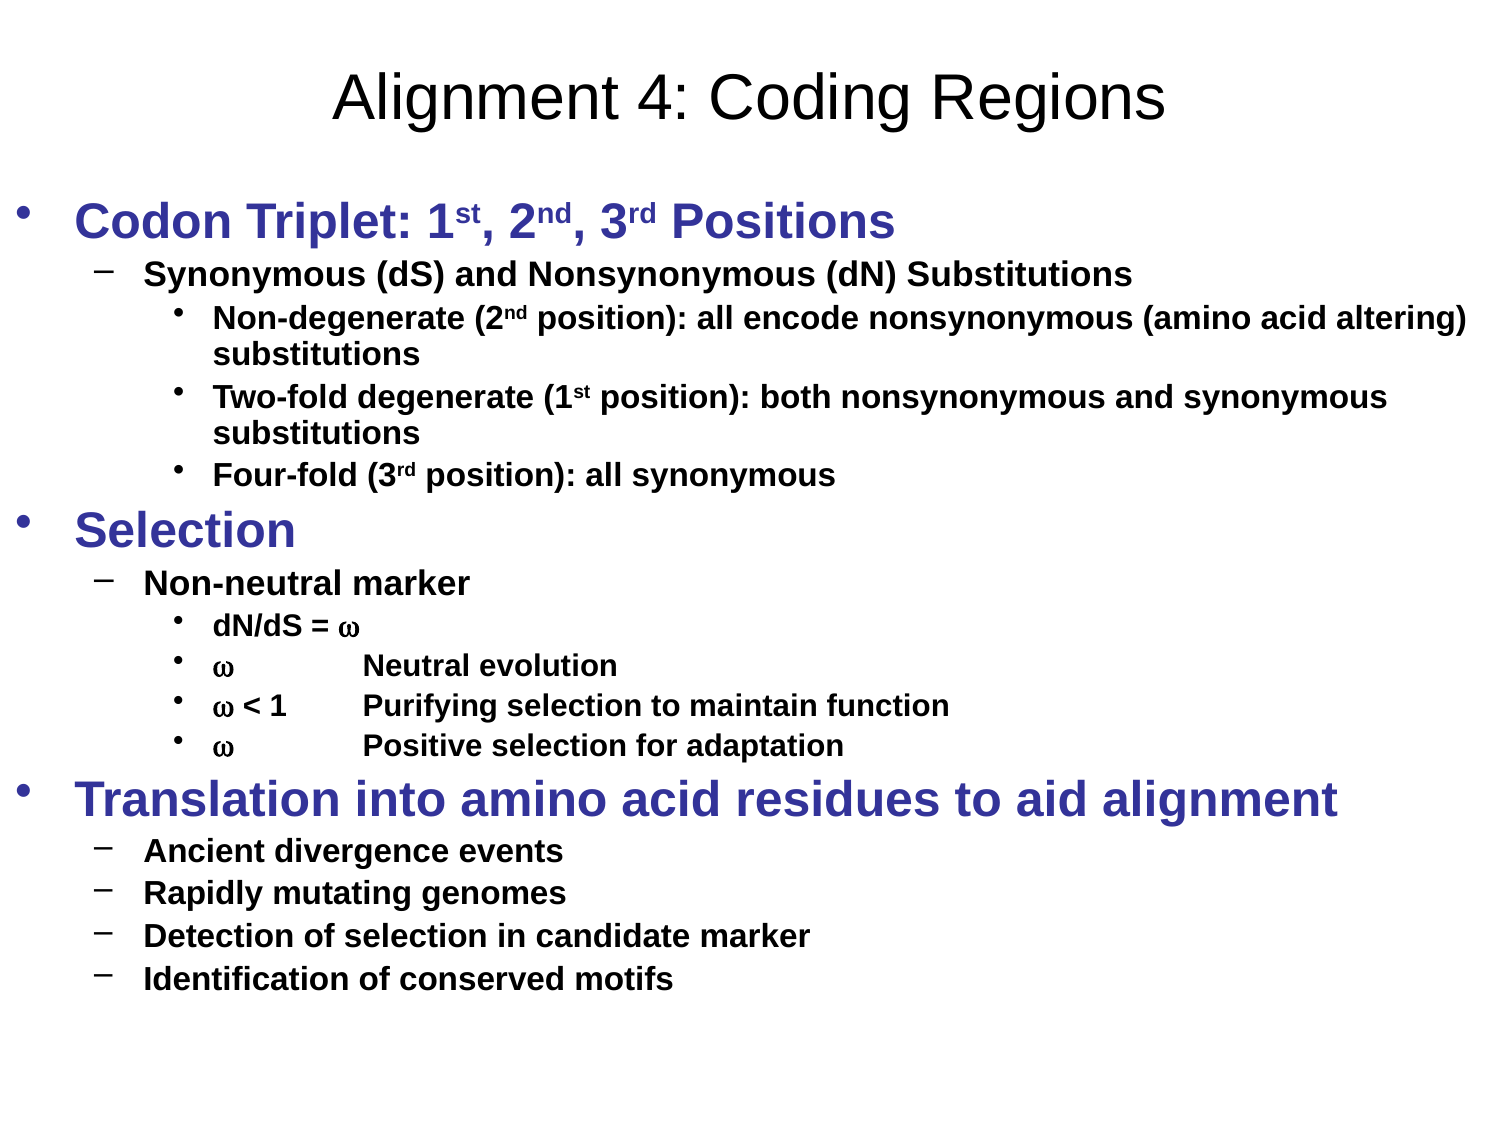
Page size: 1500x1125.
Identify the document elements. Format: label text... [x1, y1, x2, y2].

title Alignment 4: Coding Regions [112, 0, 1388, 187]
list Codon Triplet: 1st, 2nd, 3rd Positions Synonymous (dS) and Nonsynonymous (dN) Substitutions Non-degenerate (2nd position): all encode nonsynonymous (amino acid altering) substitutions Two-fold degenerate (1st position): both nonsynonymous and synonymous substitutions Four-fold (3rd position): all synonymous Selection Non-neutral marker dN/dS =   Neutral evolution  < 1 Purifying selection to maintain function  Positive selection for adaptation Translation into amino acid residues to aid alignment Ancient divergence events Rapidly mutating genomes Detection of selection in candidate marker Identification of conserved motifs [0, 187, 1500, 1086]
